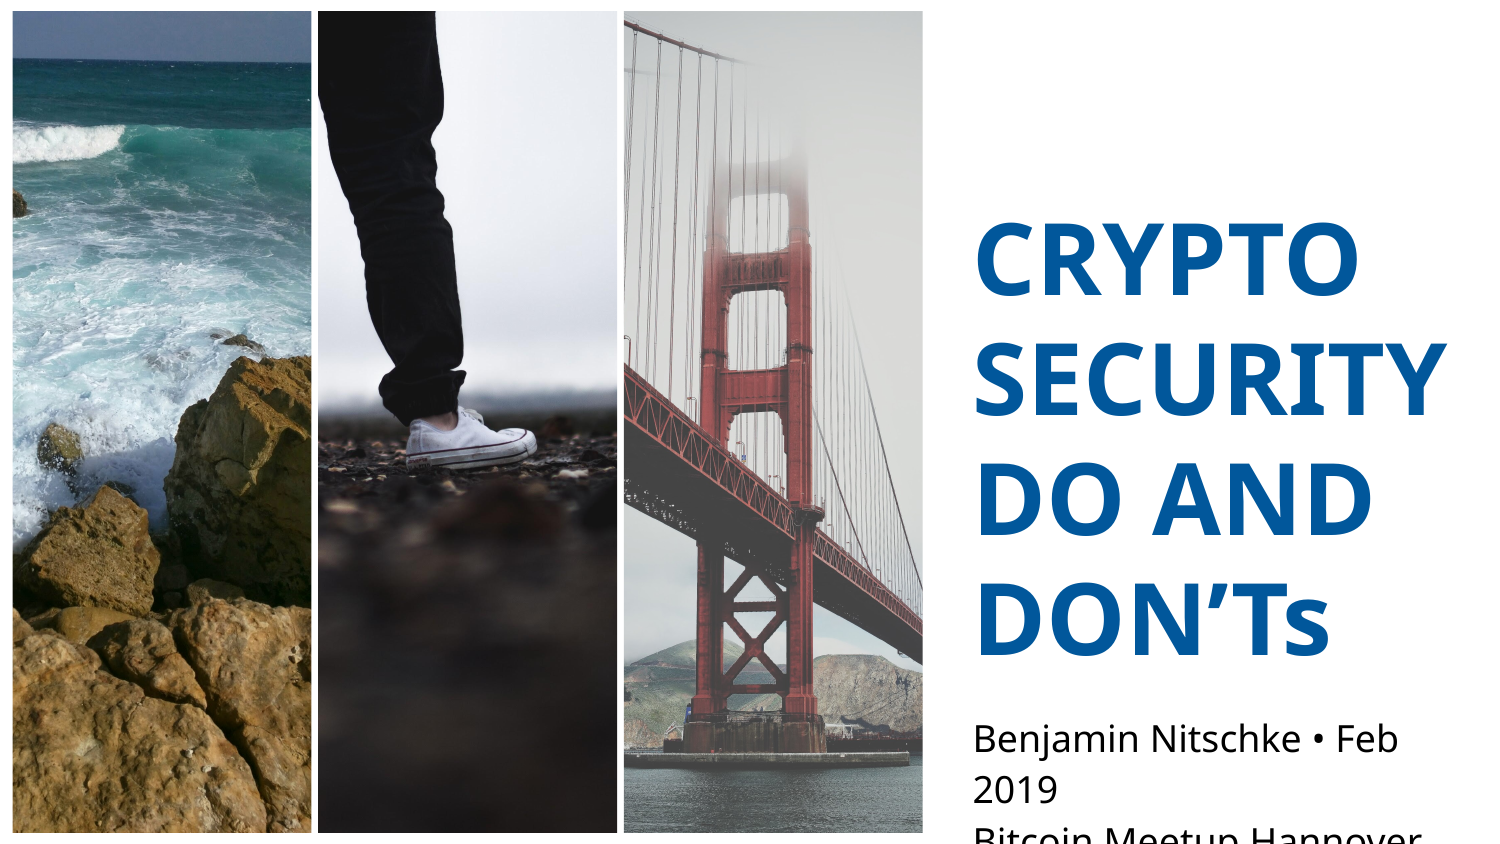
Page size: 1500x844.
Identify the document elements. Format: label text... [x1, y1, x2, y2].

picture [12, 11, 312, 833]
subtitle Benjamin Nitschke • Feb 2019 Bitcoin Meetup Hannover [957, 692, 1492, 783]
title CRYPTO SECURITY DO AND DON’Ts [957, 275, 1483, 691]
picture [317, 11, 618, 833]
picture [623, 11, 923, 833]
